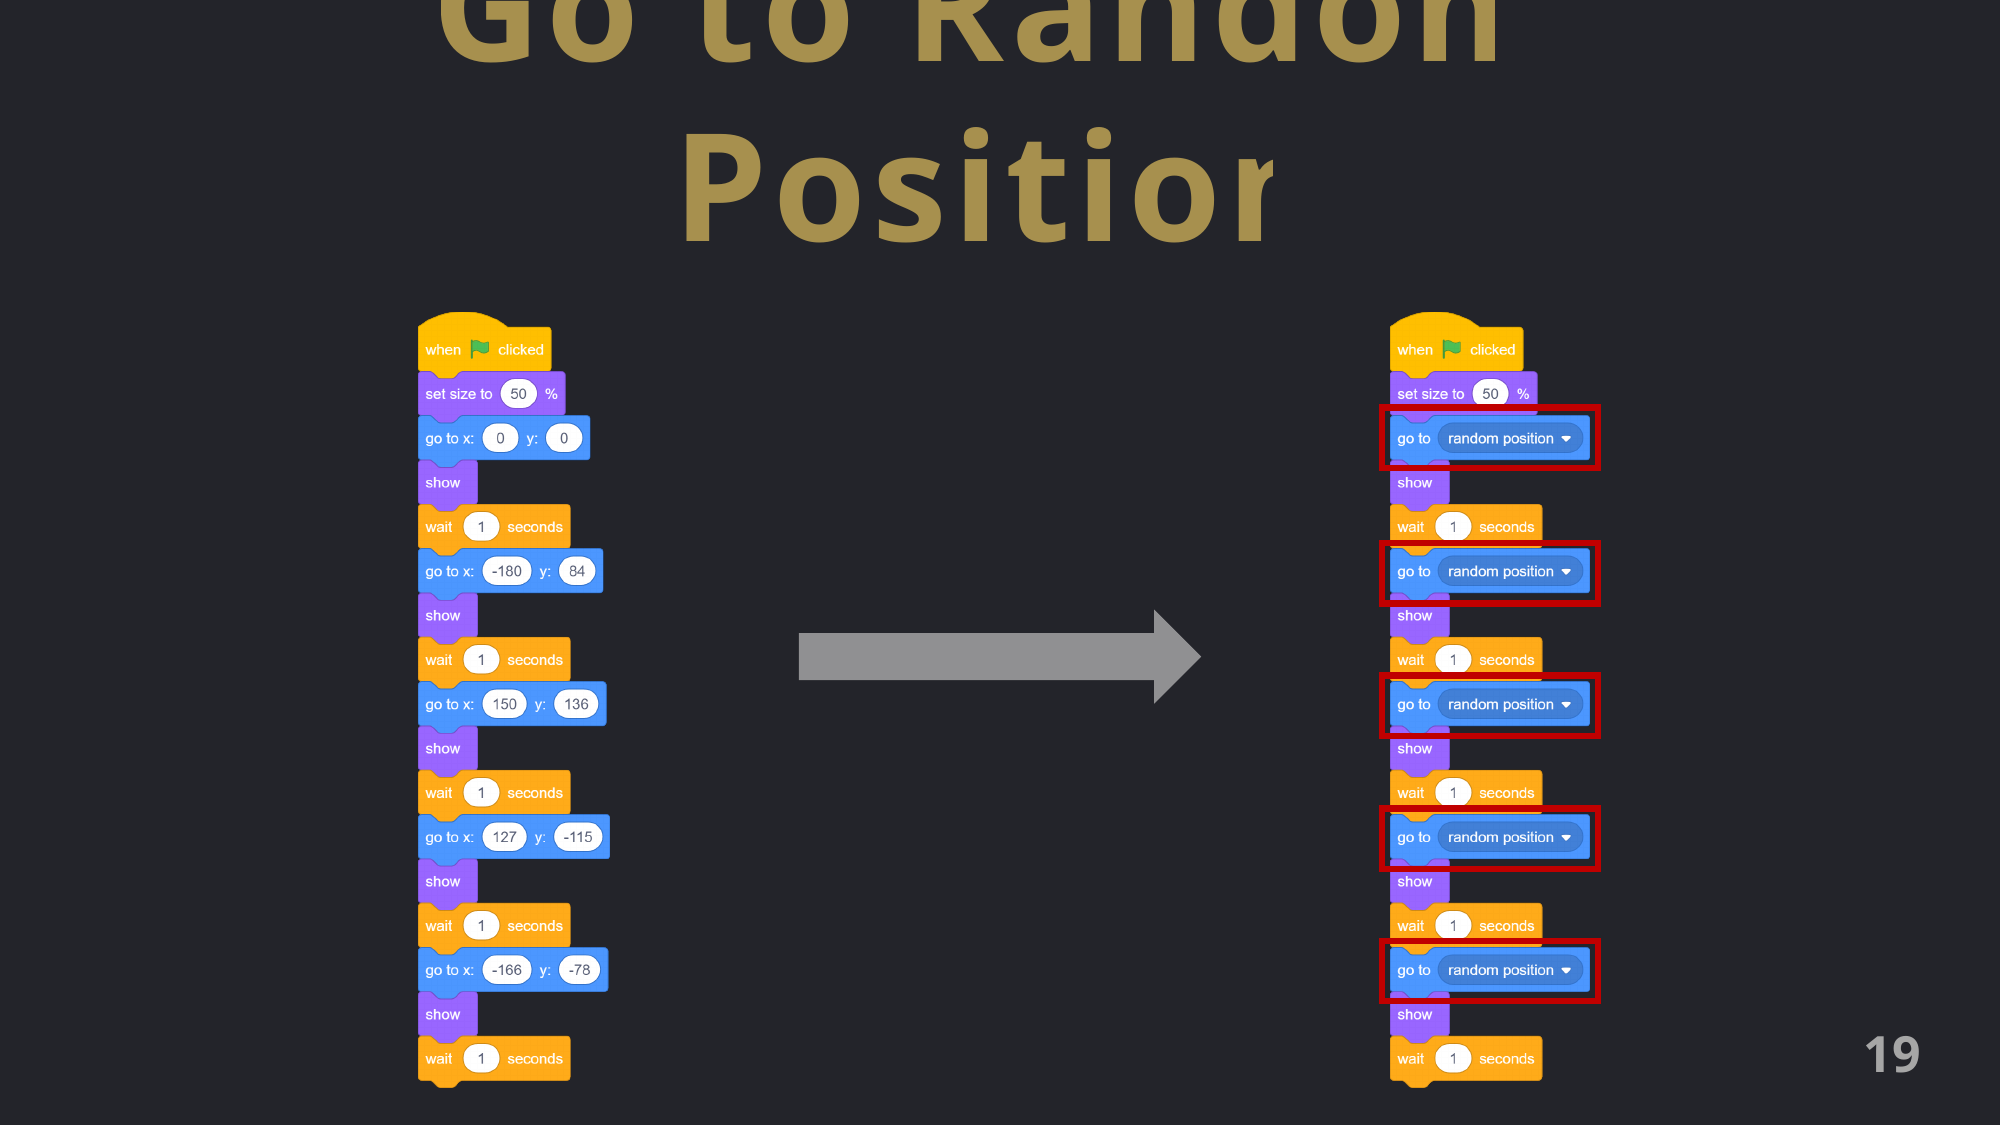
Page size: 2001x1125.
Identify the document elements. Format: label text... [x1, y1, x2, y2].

text_box [0, 0, 2000, 1125]
text_box [797, 607, 1203, 707]
text_box [1381, 940, 1390, 1002]
text_box [1590, 807, 1599, 870]
text_box [1590, 542, 1599, 605]
text_box [1590, 674, 1599, 737]
slide_number 19 [1590, 1026, 1936, 1087]
picture [1390, 312, 1590, 1088]
text_box [1381, 542, 1390, 605]
text_box [1381, 807, 1390, 870]
text_box [1381, 407, 1390, 469]
text_box [1381, 674, 1390, 737]
picture [418, 312, 610, 1088]
text_box [1590, 407, 1599, 469]
text_box Go to Random Position [364, 23, 1636, 287]
text_box [1590, 940, 1599, 1002]
